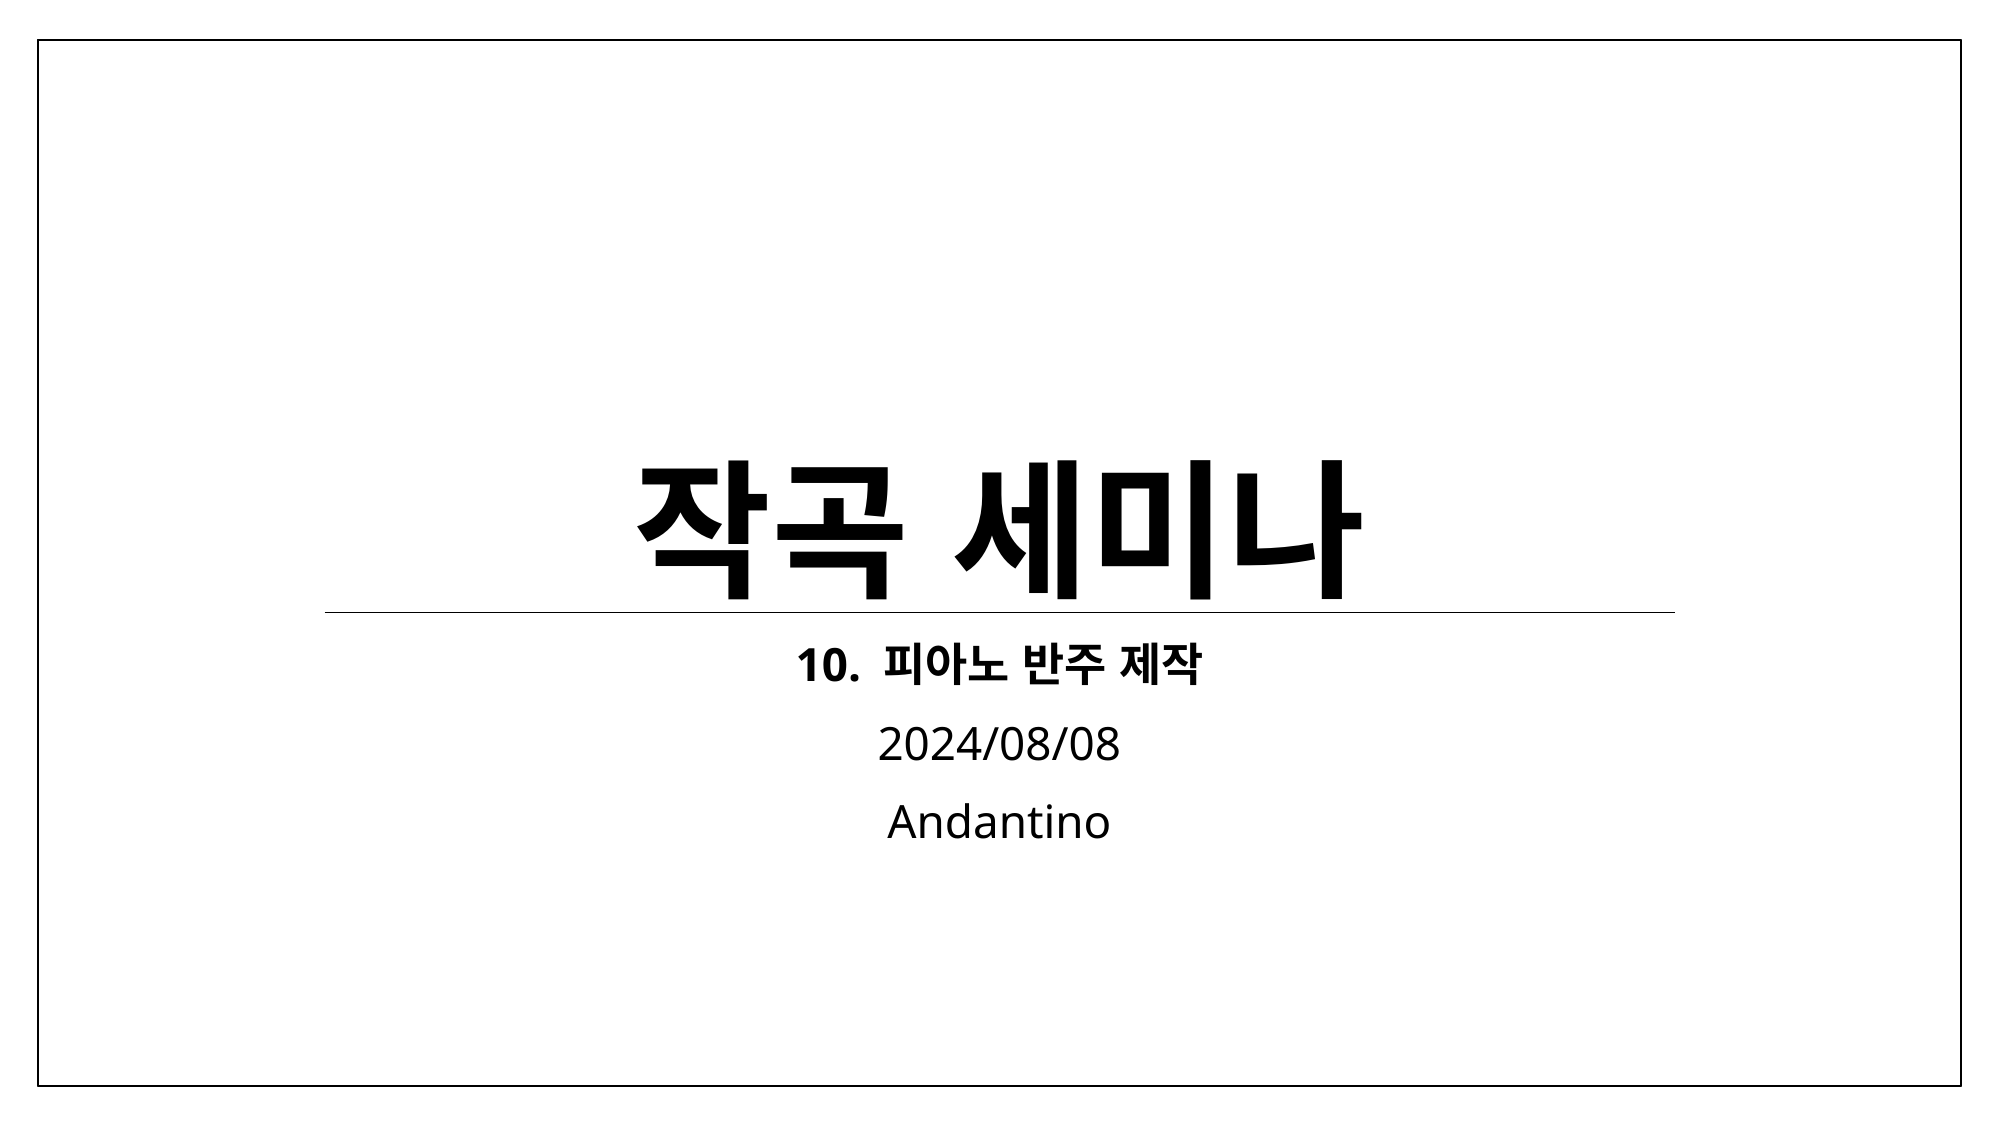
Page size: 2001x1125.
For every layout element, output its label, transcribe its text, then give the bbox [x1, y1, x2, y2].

title 작곡 세미나 [182, 144, 1818, 625]
subtitle 10. 피아노 반주 제작 2024/08/08 Andantino [280, 634, 1719, 863]
